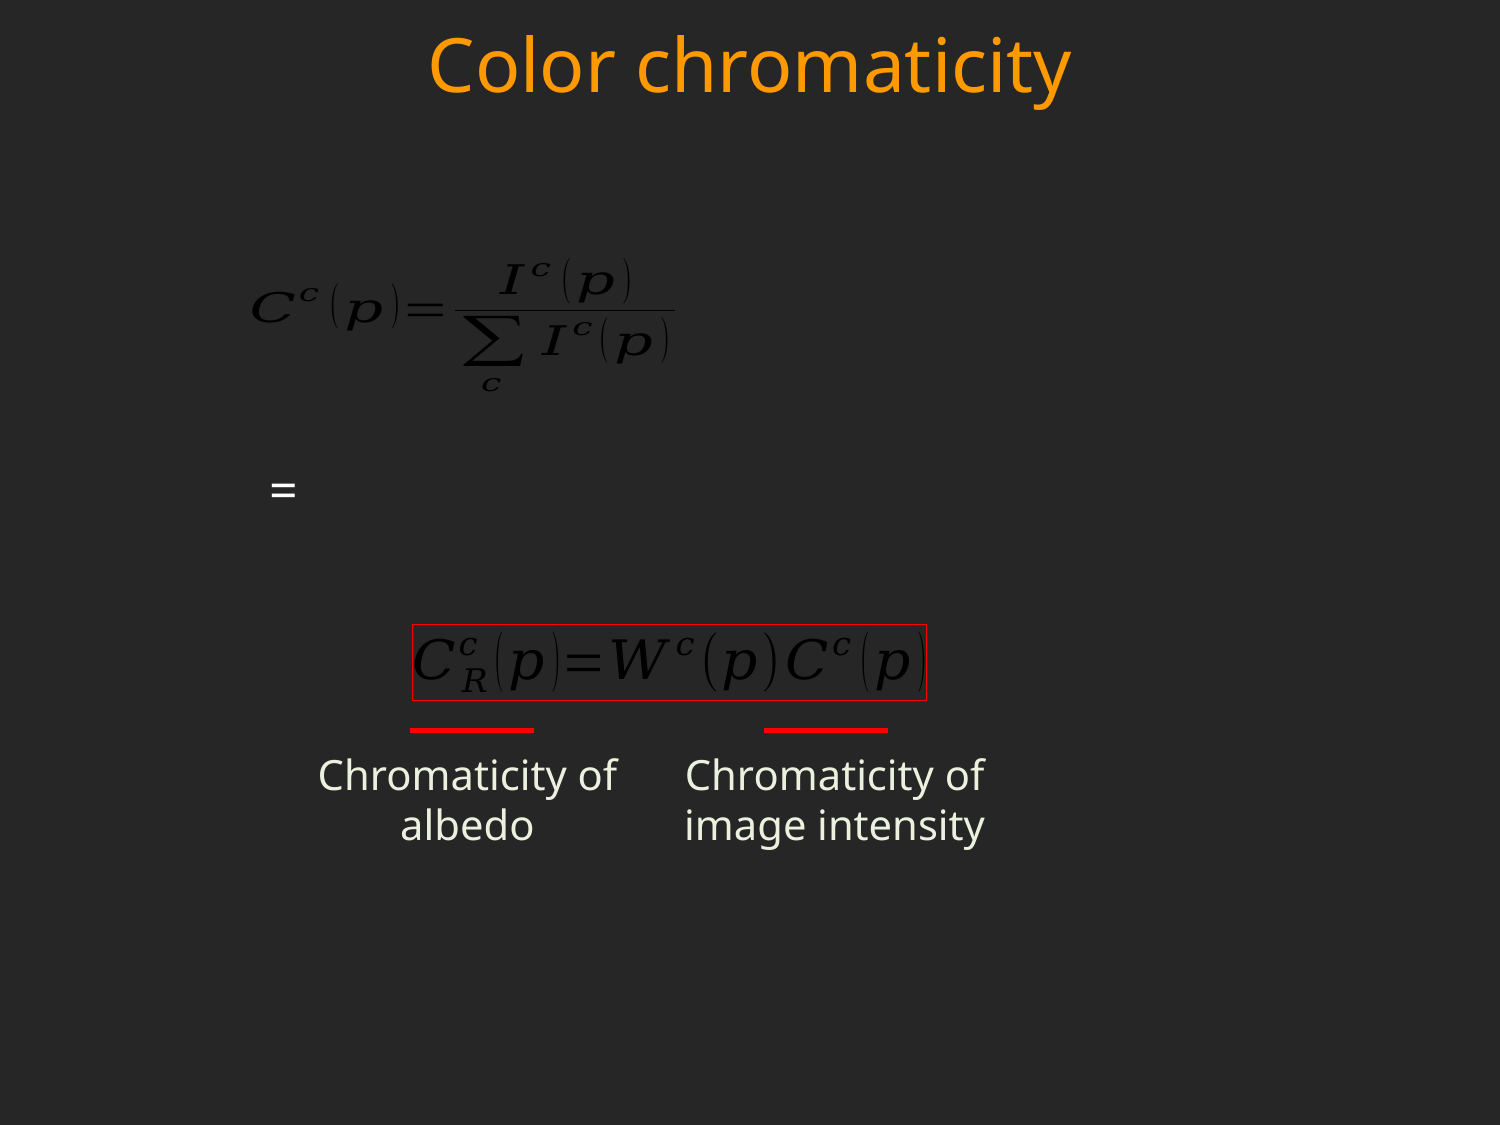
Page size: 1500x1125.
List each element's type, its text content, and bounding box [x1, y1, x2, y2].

title Color chromaticity [75, 0, 1425, 125]
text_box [262, 624, 1057, 858]
